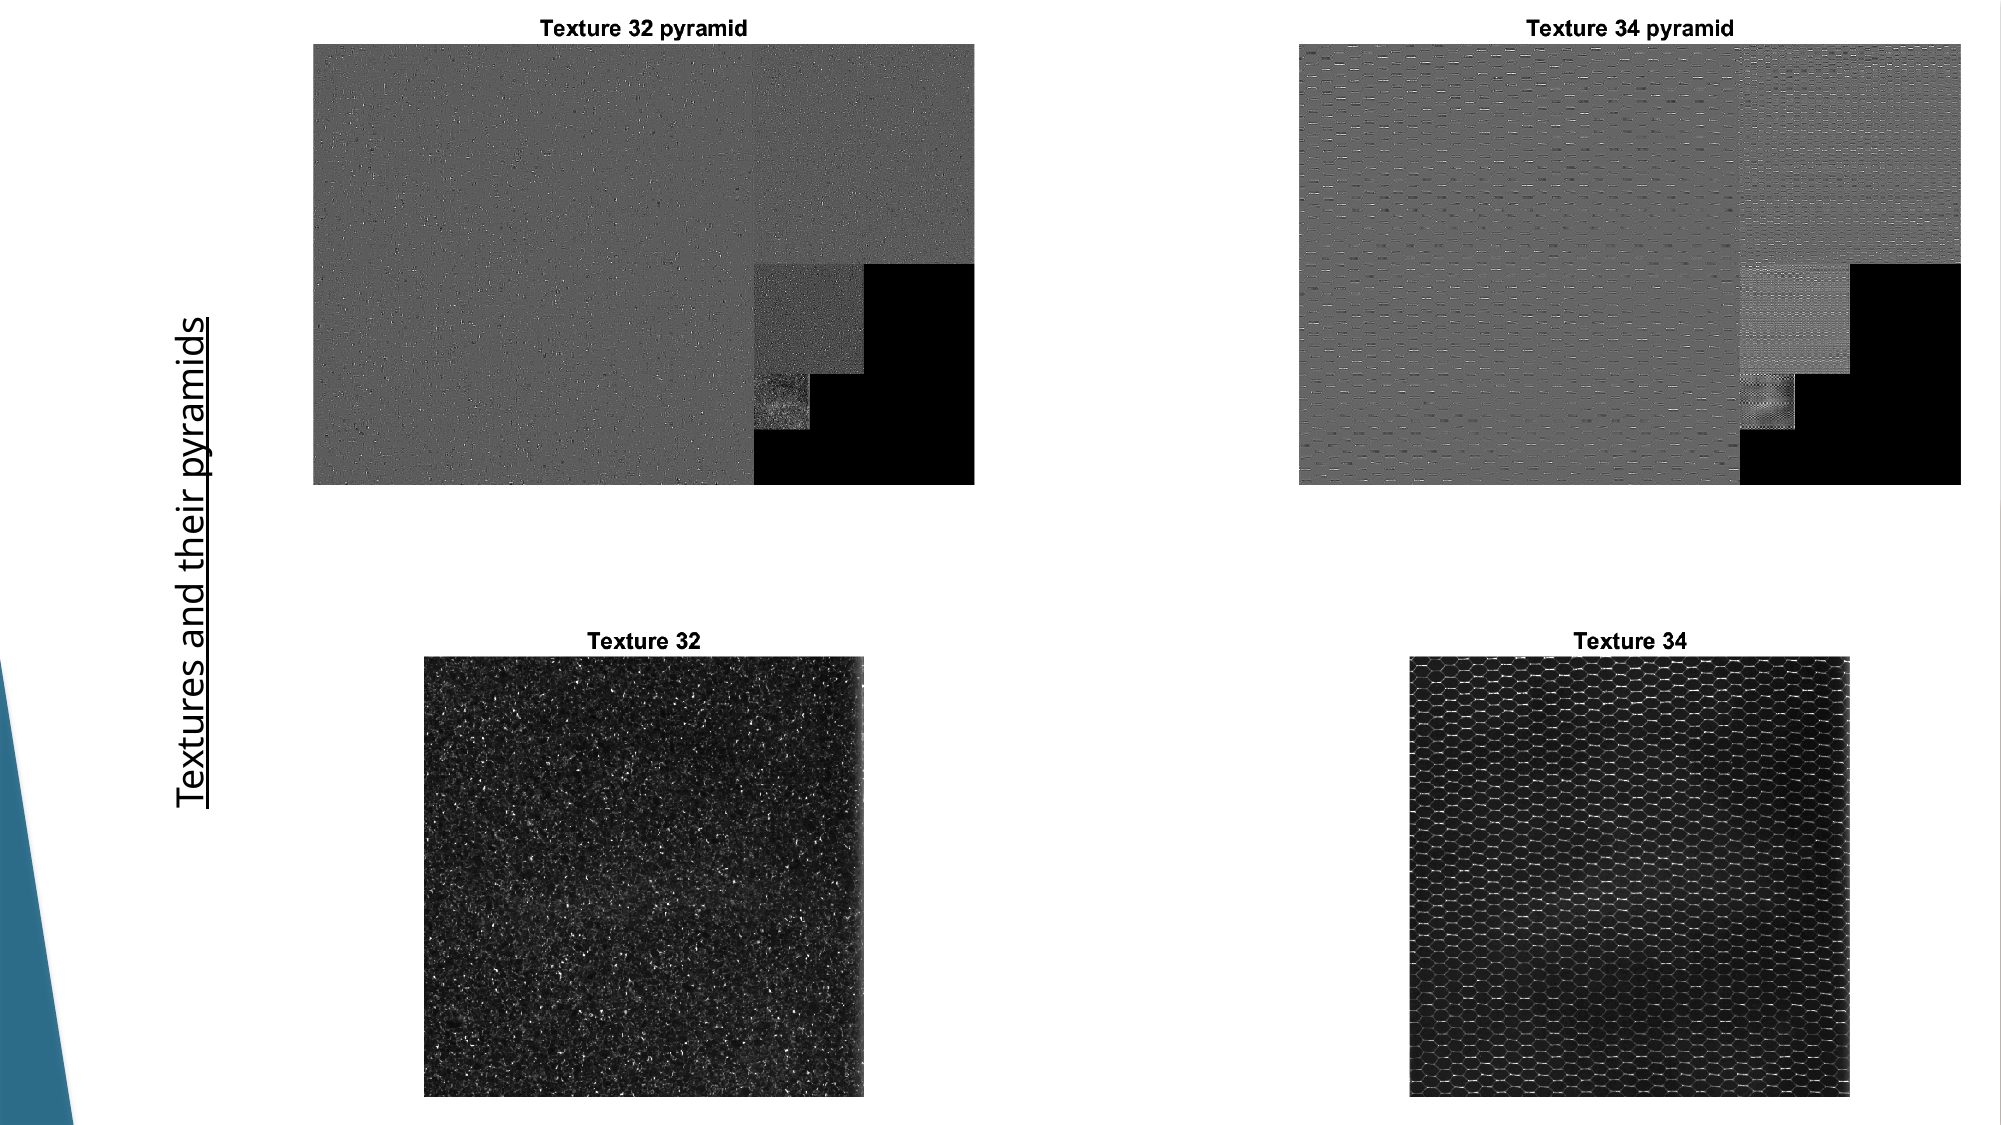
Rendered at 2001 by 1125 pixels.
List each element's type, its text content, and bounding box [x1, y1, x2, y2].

picture [268, 0, 2000, 1125]
text_box Textures and their pyramids [158, 206, 235, 919]
